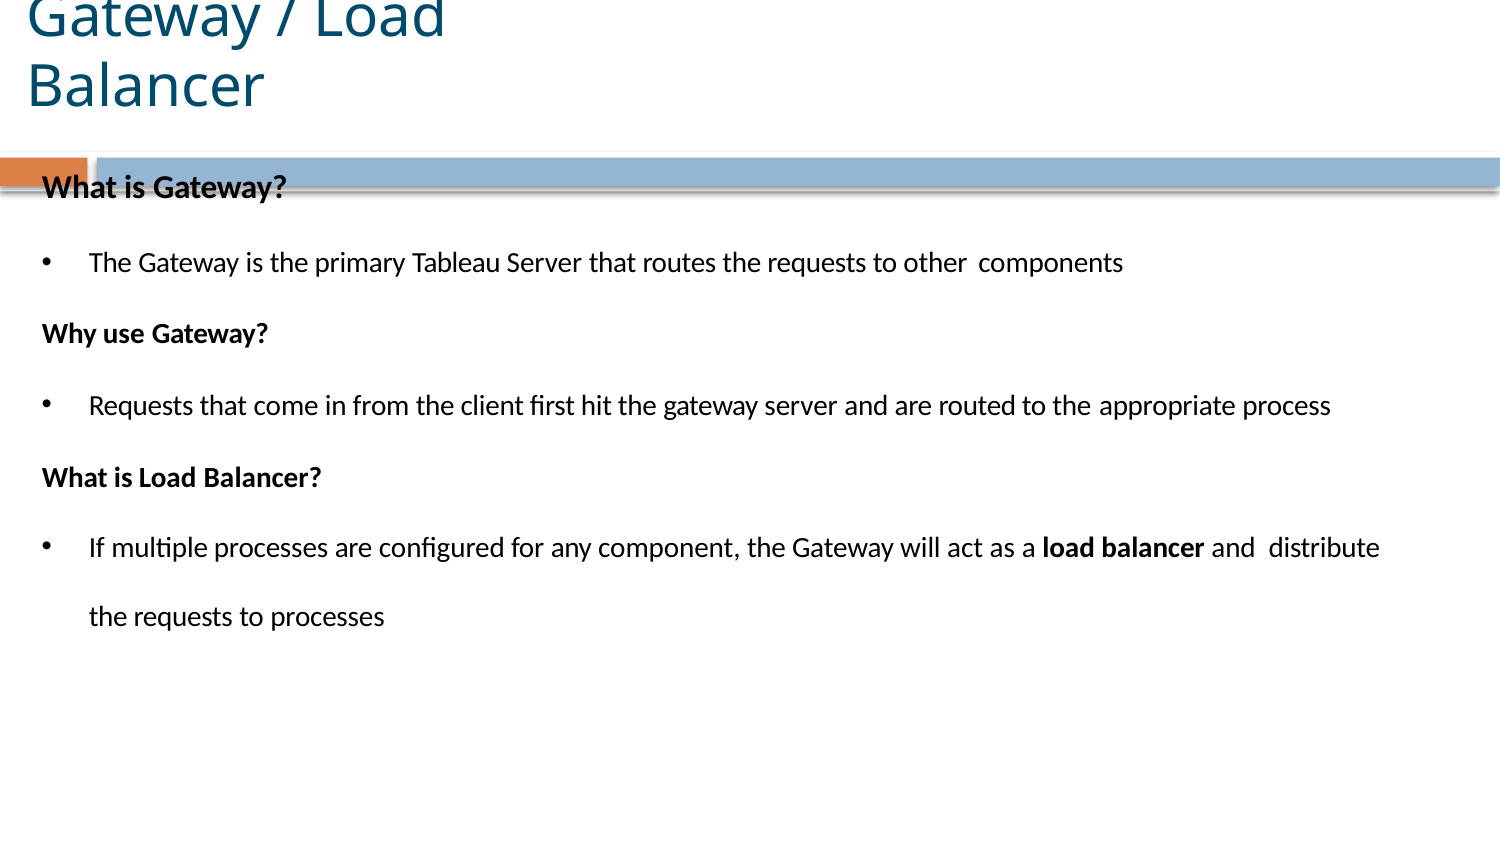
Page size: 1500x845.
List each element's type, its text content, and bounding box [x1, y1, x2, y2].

text_box What is Gateway? The Gateway is the primary Tableau Server that routes the requests to other components Why use Gateway? Requests that come in from the client first hit the gateway server and are routed to the appropriate process What is Load Balancer? If multiple processes are configured for any component, the Gateway will act as a load balancer and distribute the requests to processes [39, 162, 1425, 633]
title Gateway / Load Balancer [24, 0, 675, 119]
